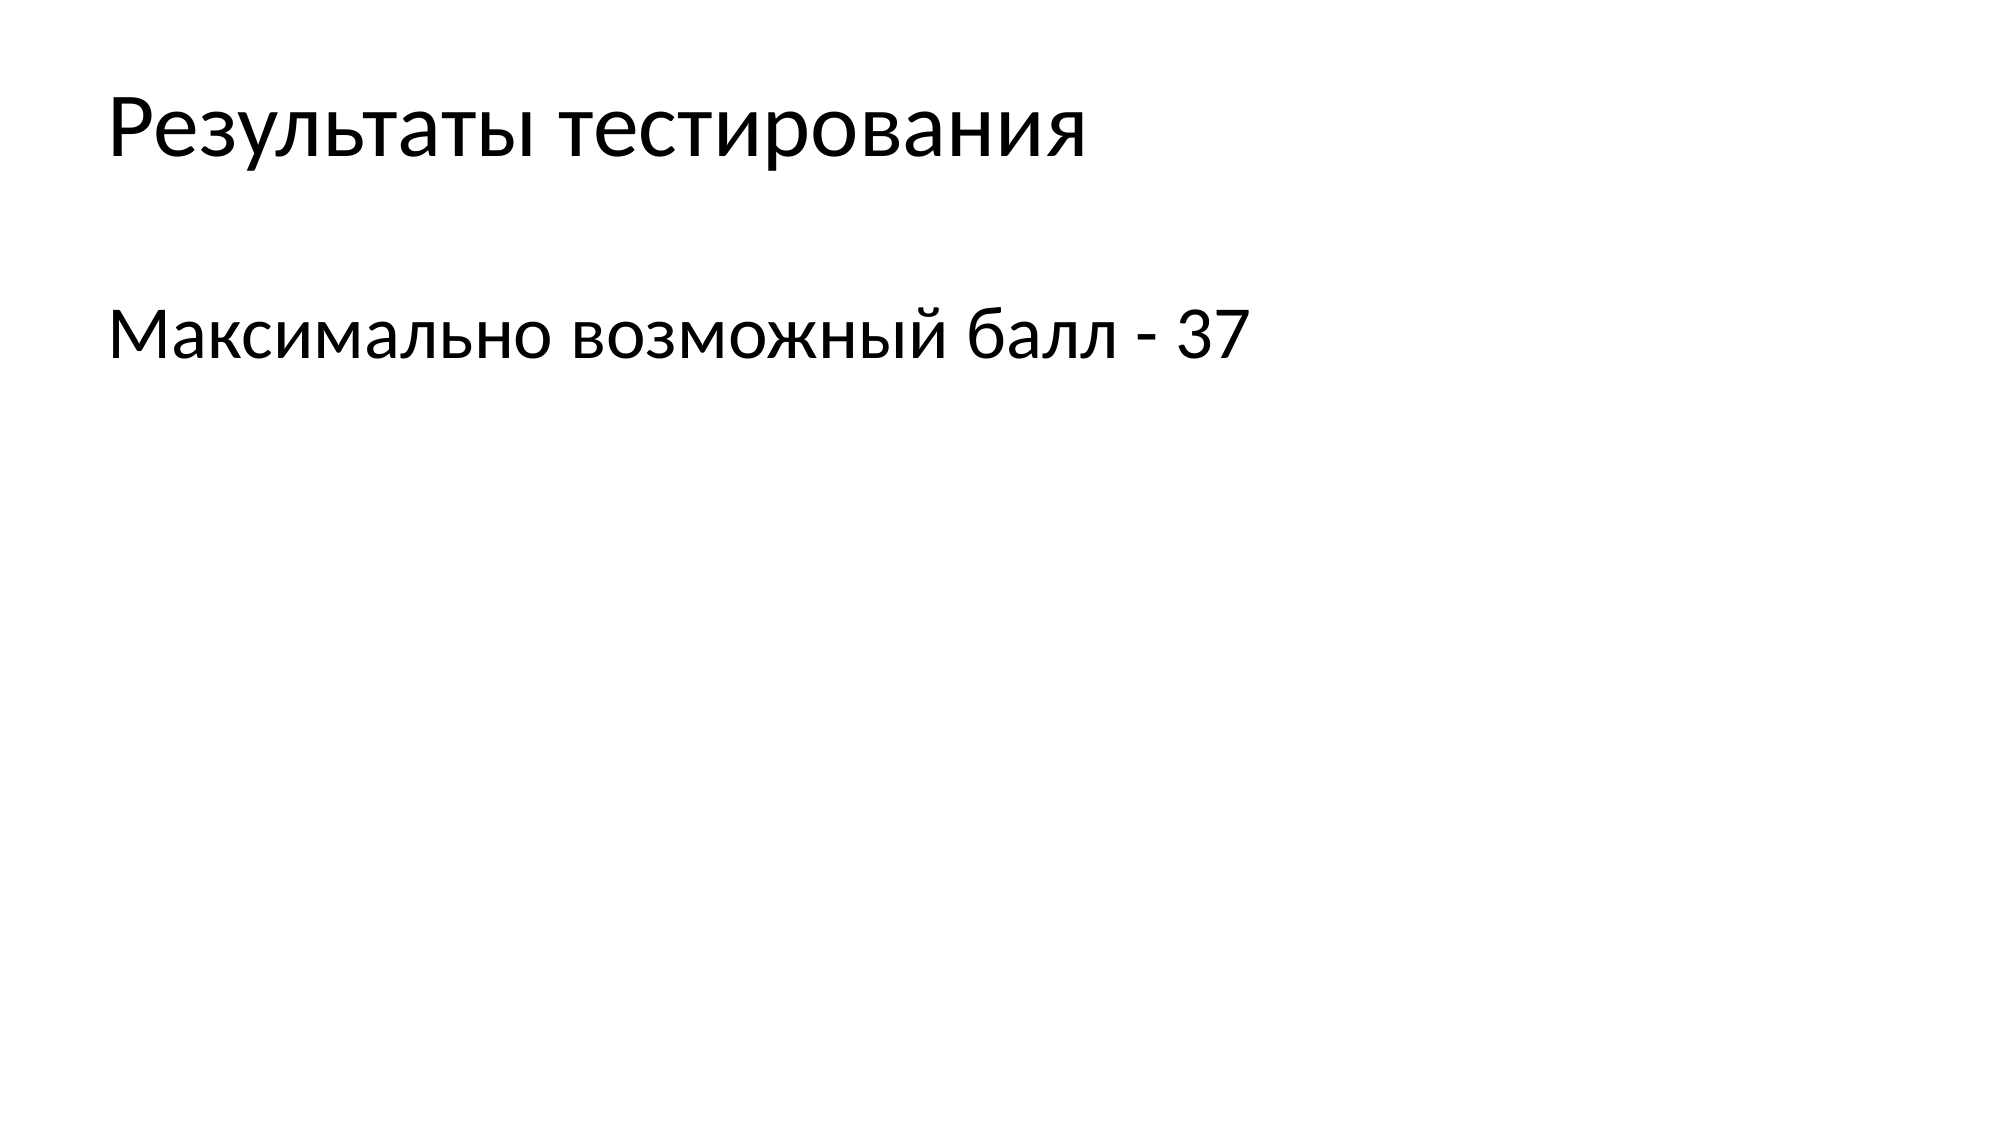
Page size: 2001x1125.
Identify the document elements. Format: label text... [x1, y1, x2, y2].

text_box Результаты тестирования [92, 56, 1836, 182]
text_box Максимально возможный балл - 37 [92, 276, 1836, 382]
